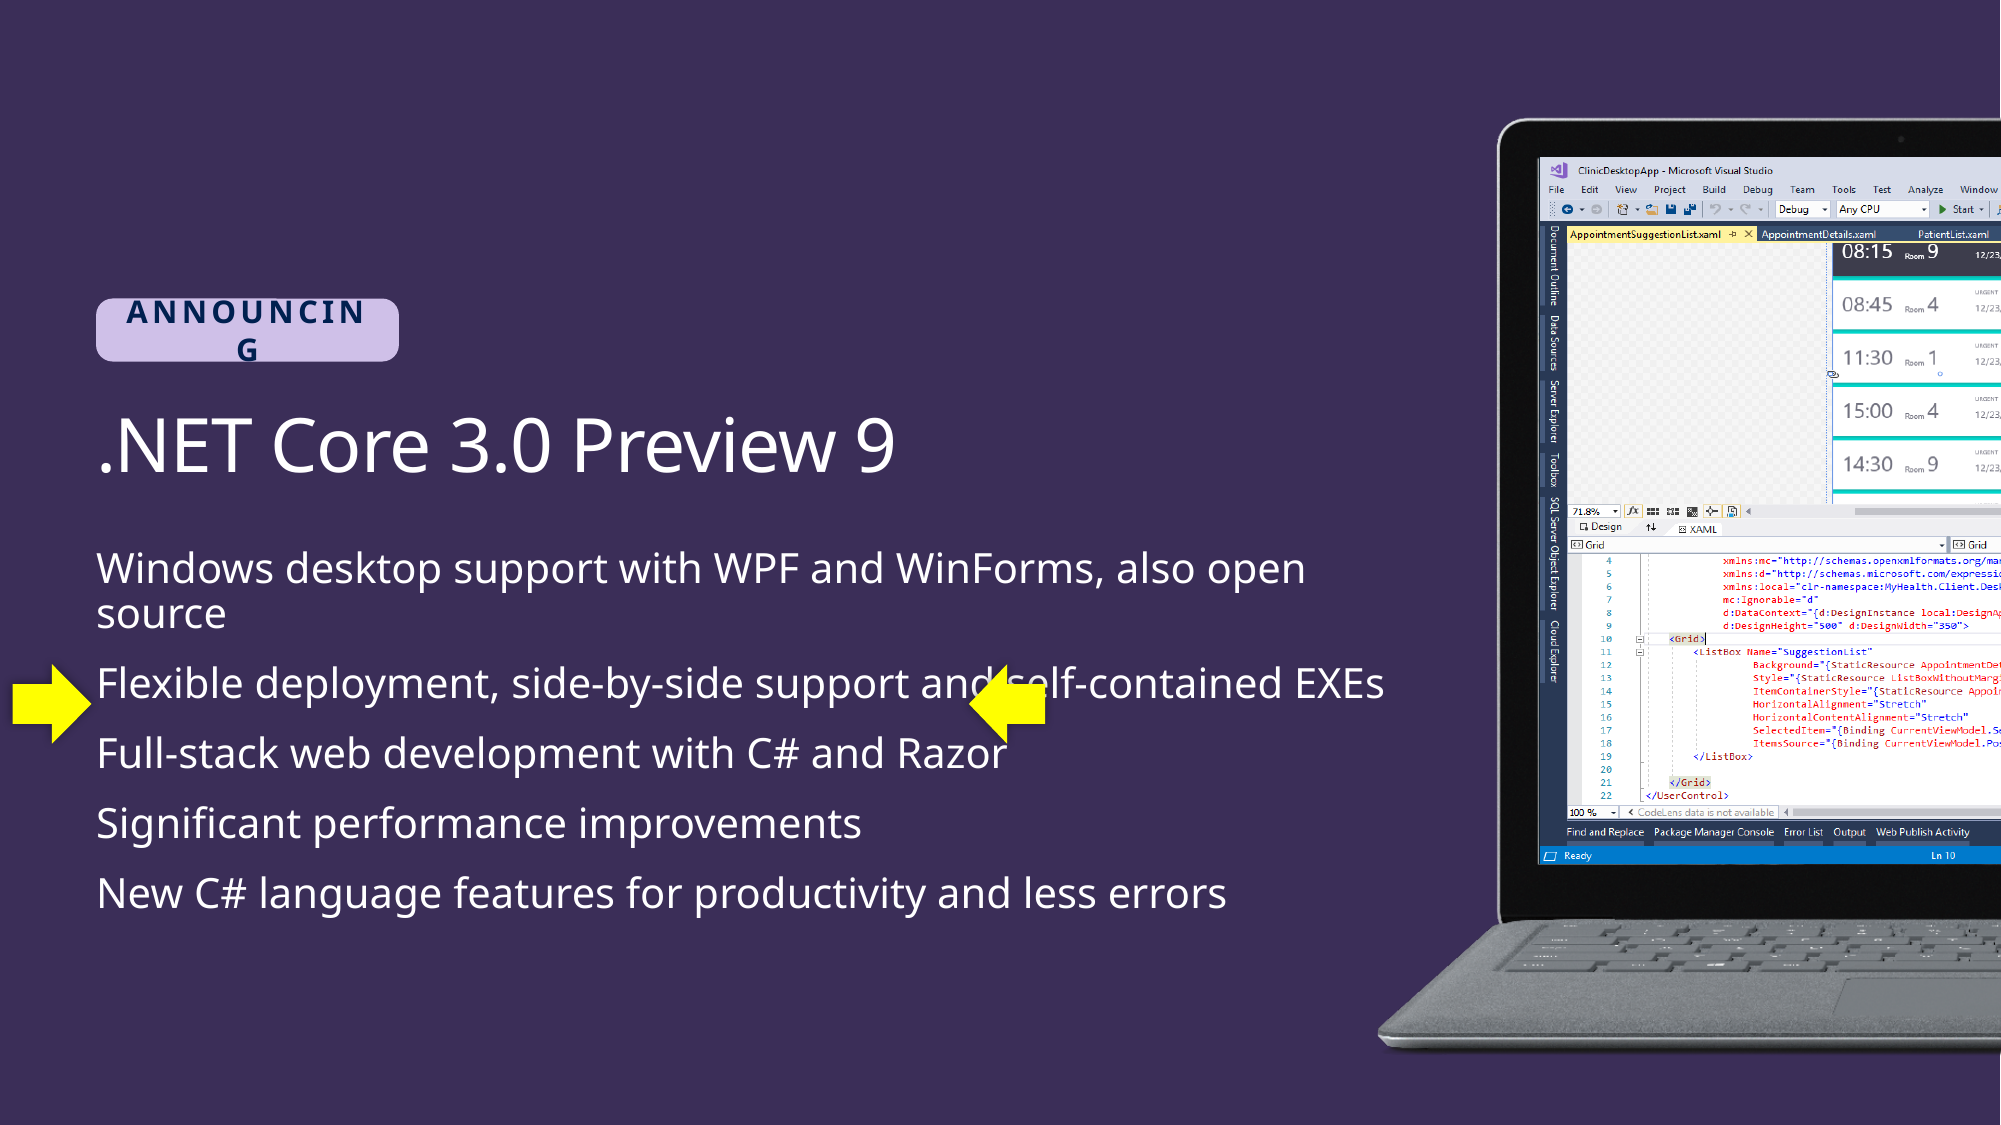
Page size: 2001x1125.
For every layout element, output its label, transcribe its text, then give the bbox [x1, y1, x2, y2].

text_box Windows desktop support with WPF and WinForms, also open source Flexible deployment, side-by-side support and self-contained EXEs Full-stack web development with C# and Razor Significant performance improvements New C# language features for productivity and less errors [96, 547, 1161, 918]
text_box ANNOUNCING [95, 297, 400, 363]
text_box .NET Core 3.0 Preview 9 [96, 407, 1161, 489]
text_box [1161, 0, 2000, 1125]
text_box [968, 663, 1046, 745]
text_box [11, 663, 93, 745]
